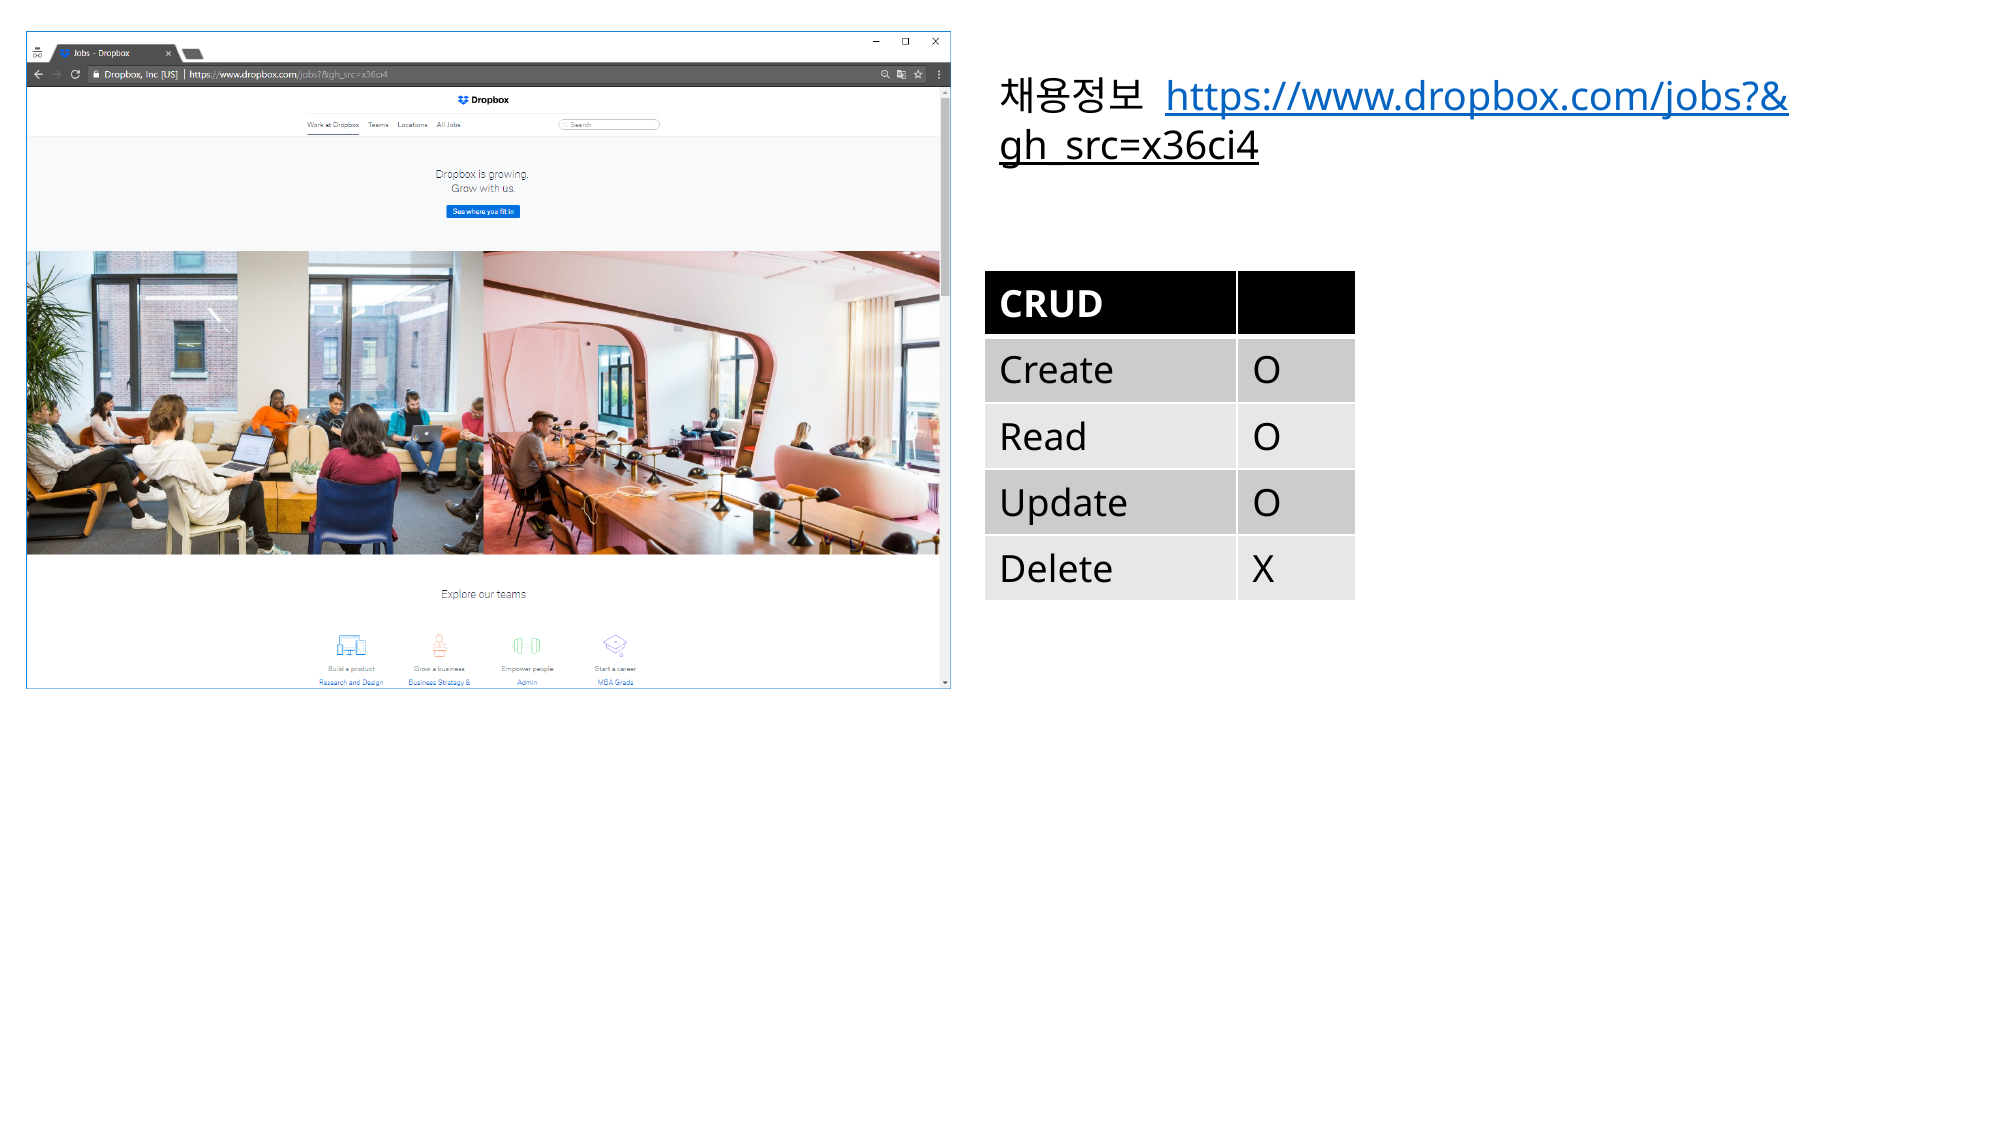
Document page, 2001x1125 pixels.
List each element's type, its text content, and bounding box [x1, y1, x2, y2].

title 채용정보 https://www.dropbox.com/jobs?&gh_src=x36ci4 [984, 61, 1809, 227]
table_cell O [1238, 404, 1355, 468]
table_cell Create [985, 339, 1236, 402]
table_header CRUD [985, 271, 1236, 334]
table_cell O [1238, 339, 1355, 402]
picture [26, 31, 951, 690]
table_cell Update [985, 470, 1236, 534]
table_cell Read [985, 404, 1236, 468]
table_header [1238, 271, 1355, 334]
table_cell X [1238, 536, 1355, 600]
table_cell Delete [985, 536, 1236, 600]
table_cell O [1238, 470, 1355, 534]
